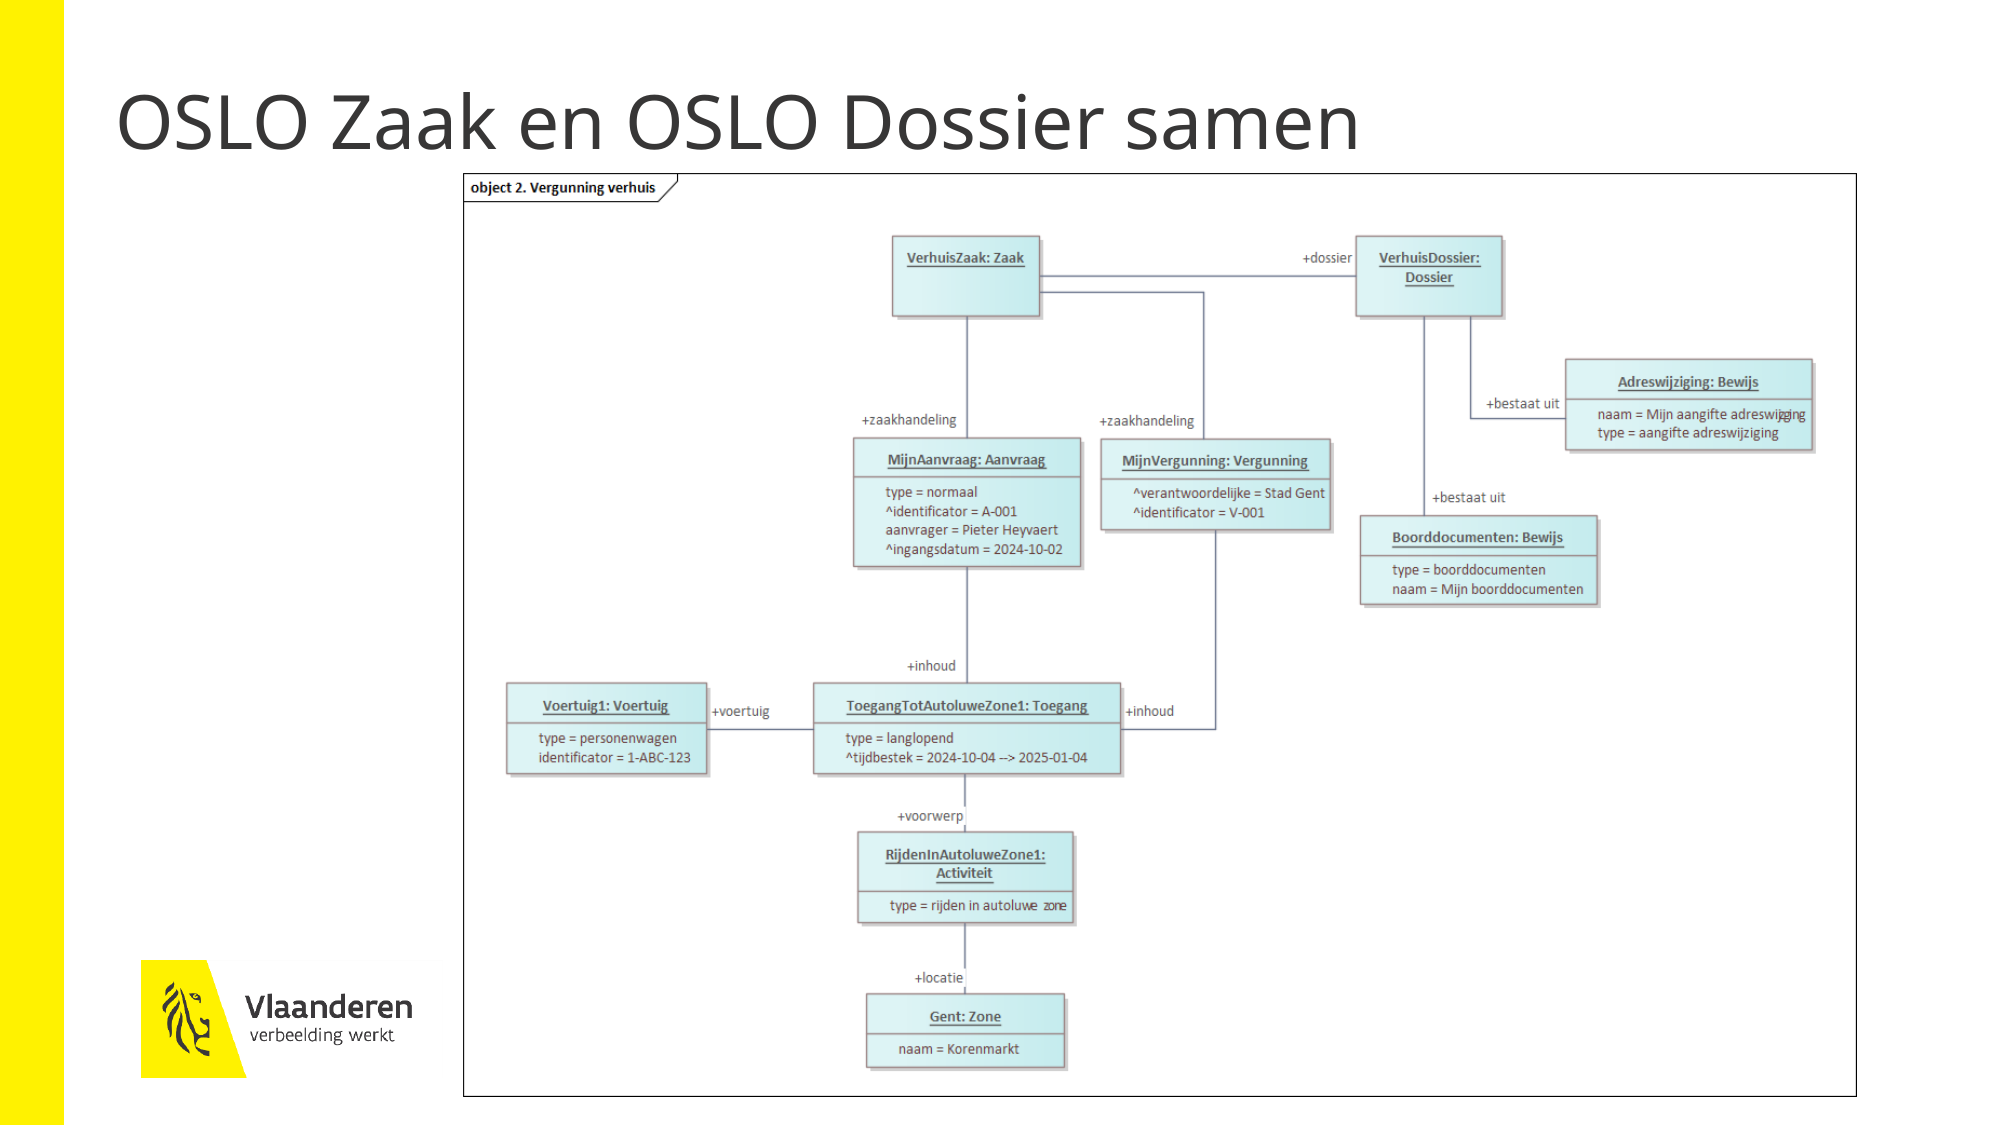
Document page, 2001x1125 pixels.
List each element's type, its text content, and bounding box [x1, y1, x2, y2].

title OSLO Zaak en OSLO Dossier samen [100, 57, 1723, 241]
picture [462, 171, 1857, 1097]
picture [141, 960, 443, 1078]
